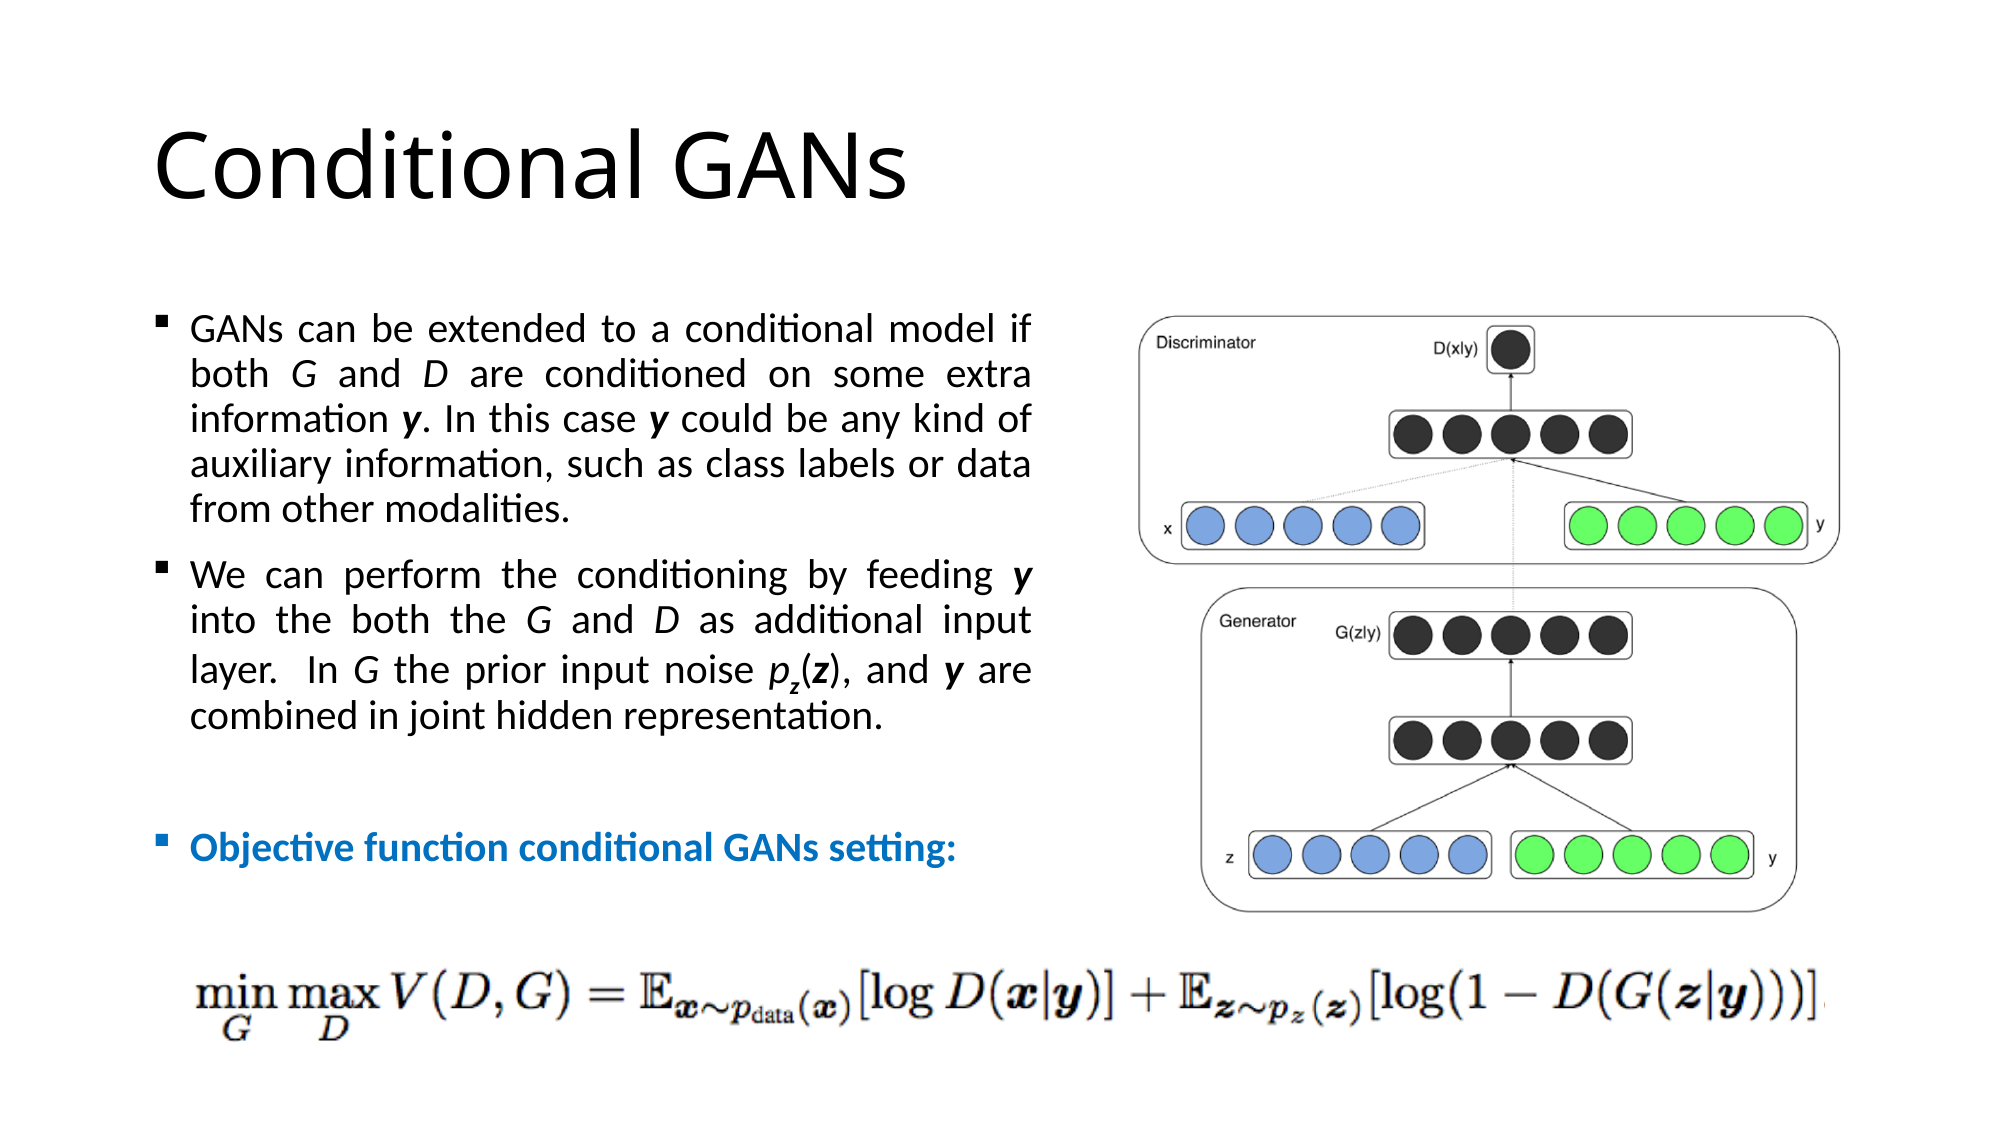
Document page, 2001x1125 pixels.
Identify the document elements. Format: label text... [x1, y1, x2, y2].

picture [1128, 295, 1849, 923]
list GANs can be extended to a conditional model if both G and D are conditioned on some extra information y. In this case y could be any kind of auxiliary information, such as class labels or data from other modalities. We can perform the conditioning by feeding y into the both the G and D as additional input layer. In G the prior input noise pz(z), and y are combined in joint hidden representation. Objective function conditional GANs setting: [137, 299, 1048, 923]
title Conditional GANs [137, 59, 1863, 278]
picture [174, 941, 1825, 1053]
